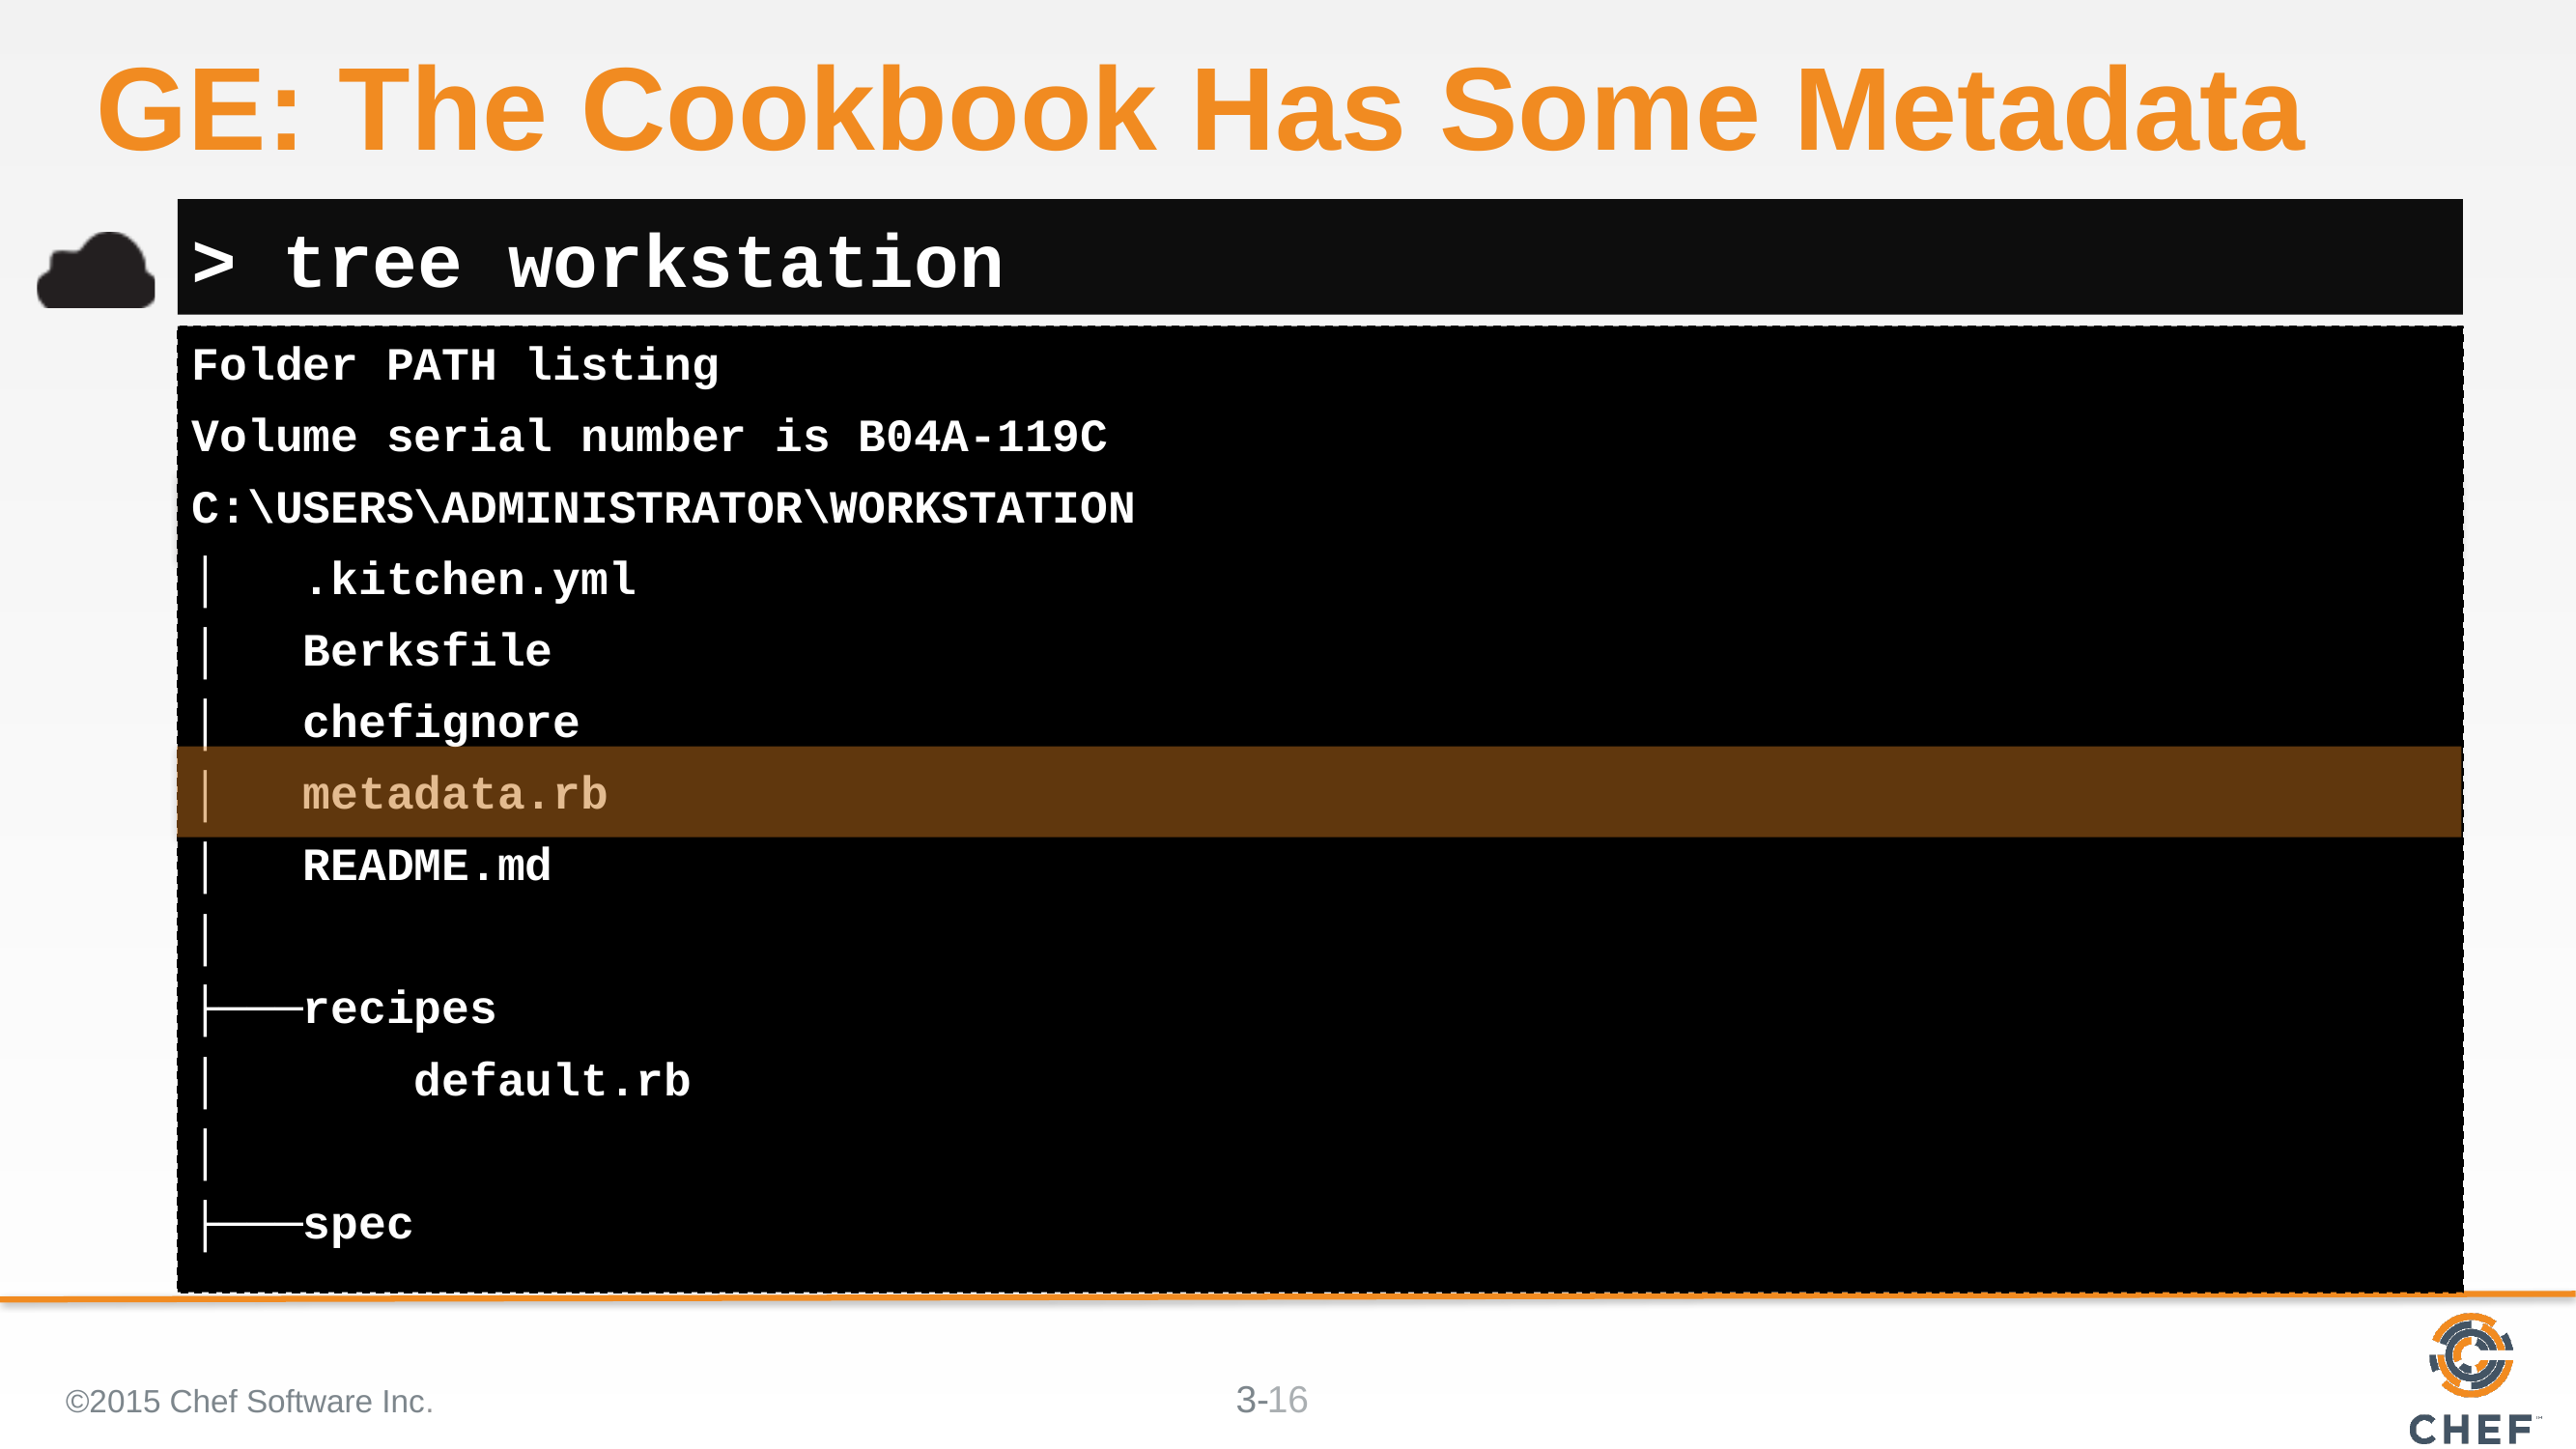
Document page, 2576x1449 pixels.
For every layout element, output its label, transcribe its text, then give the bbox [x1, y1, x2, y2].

picture [2399, 1297, 2550, 1449]
title GE: The Cookbook Has Some Metadata [96, 48, 2463, 180]
footer ©2015 Chef Software Inc. [51, 1359, 952, 1440]
slide_number 16 [998, 1359, 1578, 1437]
text_box [176, 746, 2462, 838]
list Folder PATH listing Volume serial number is B04A-119C C:\USERS\ADMINISTRATOR\WORKSTATION │ .kitchen.yml │ Berksfile │ chefignore │ metadata.rb │ README.md │ ├───recipes │ default.rb │ ├───spec [177, 846, 2464, 1293]
list Folder PATH listing Volume serial number is B04A-119C C:\USERS\ADMINISTRATOR\WORKSTATION │ .kitchen.yml │ Berksfile │ chefignore │ metadata.rb │ README.md │ ├───recipes │ default.rb │ ├───spec [177, 326, 2464, 747]
list > tree workstation [177, 199, 2463, 315]
